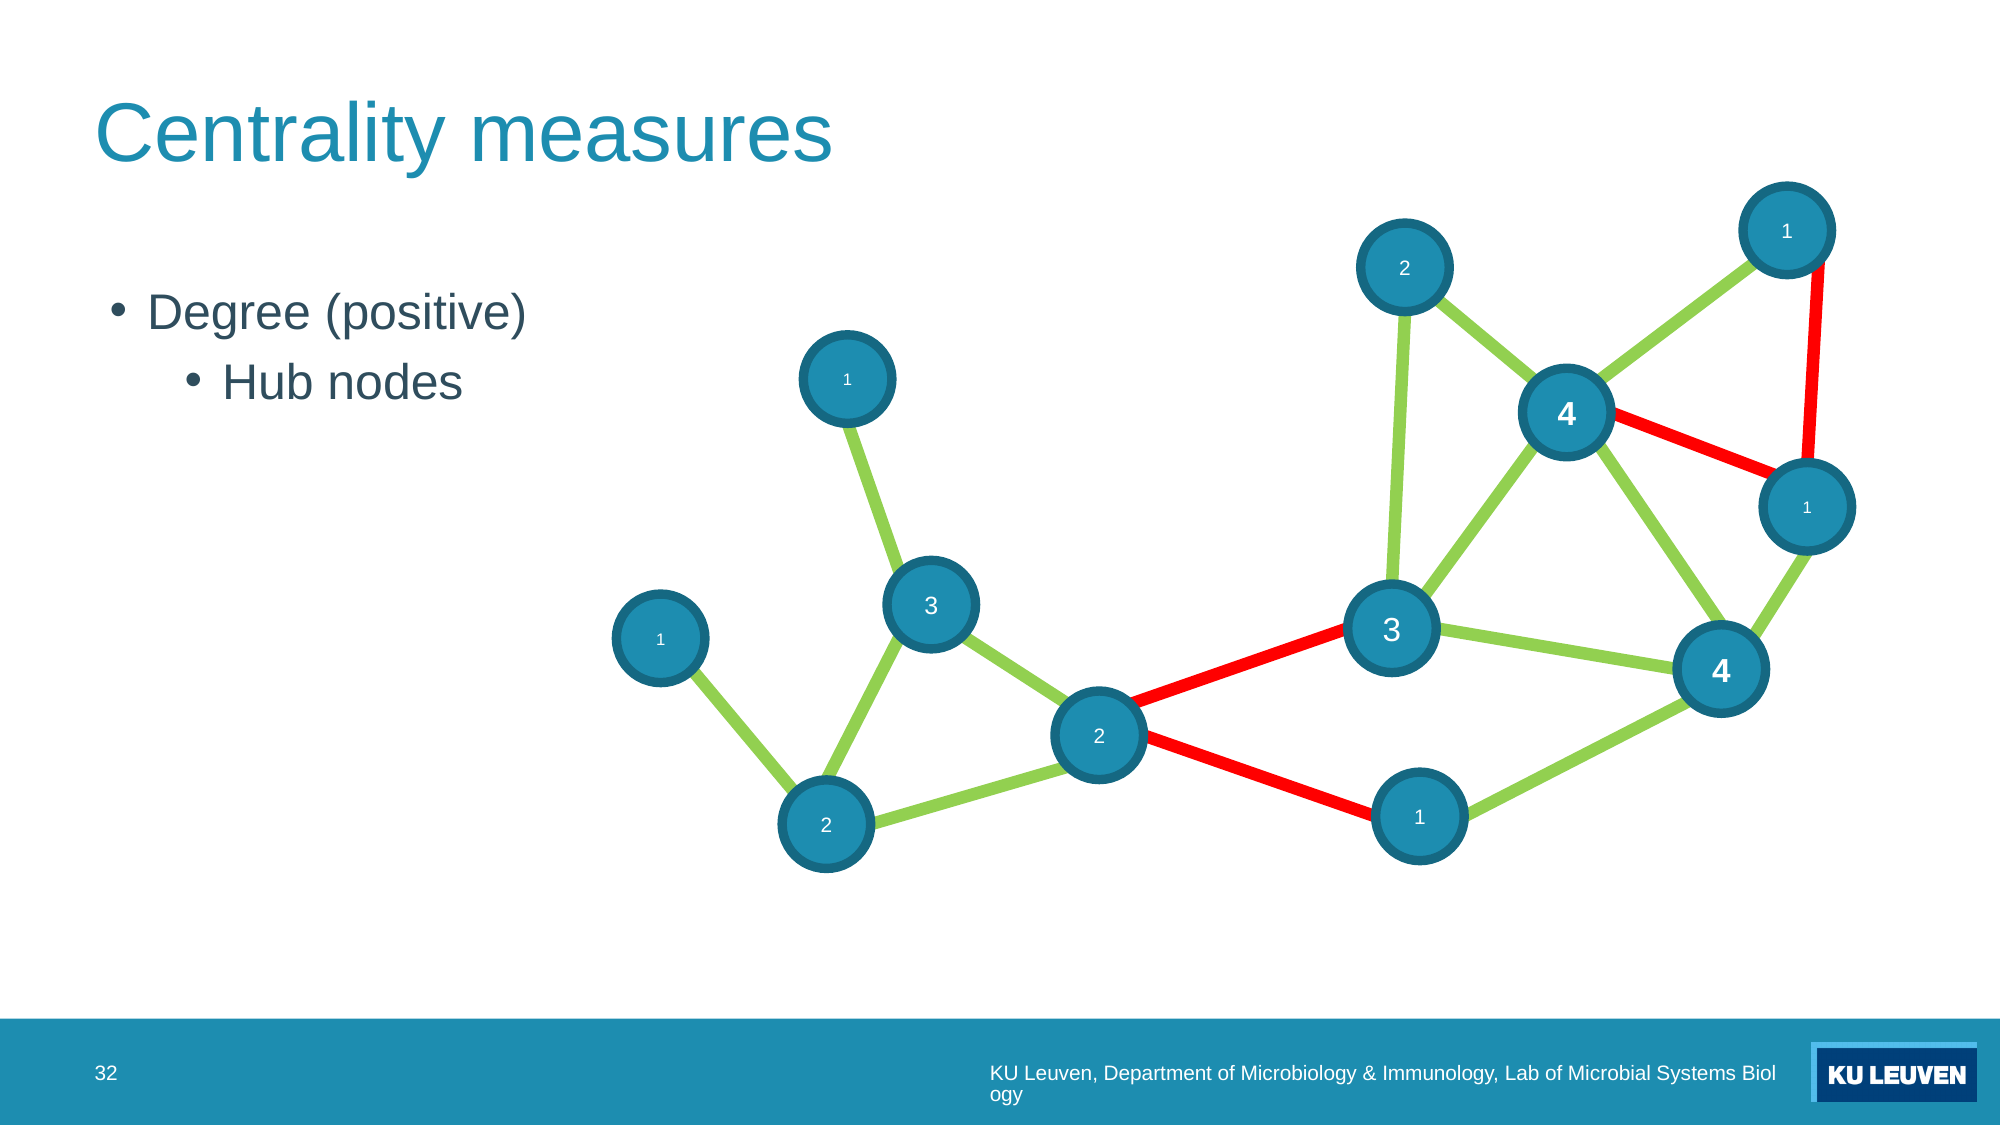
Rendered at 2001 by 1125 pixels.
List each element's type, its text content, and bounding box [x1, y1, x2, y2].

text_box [1598, 443, 1722, 625]
text_box 1 [615, 592, 706, 684]
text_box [1391, 311, 1405, 584]
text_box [962, 635, 1068, 704]
text_box 2 [1359, 222, 1451, 313]
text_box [1464, 700, 1691, 817]
text_box 3 [1346, 583, 1438, 674]
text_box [1143, 735, 1376, 817]
text_box 2 [1053, 689, 1145, 781]
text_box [1611, 412, 1777, 476]
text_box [1423, 443, 1536, 598]
text_box 4 [1521, 367, 1613, 458]
text_box 1 [1762, 461, 1853, 553]
text_box 1 [1374, 771, 1466, 862]
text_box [847, 423, 901, 574]
text_box 3 [885, 559, 977, 650]
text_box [691, 669, 796, 793]
picture [1811, 1042, 1977, 1102]
footer KU Leuven, Department of Microbiology & Immunology, Lab of Microbial Systems Biology [989, 1018, 1809, 1125]
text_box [1436, 628, 1678, 670]
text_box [1598, 261, 1756, 382]
title Centrality measures [94, 33, 1906, 223]
text_box 1 [802, 333, 893, 425]
text_box 1 [1741, 185, 1833, 276]
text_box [1807, 261, 1819, 463]
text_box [1130, 628, 1348, 704]
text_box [1752, 551, 1808, 638]
text_box 2 [781, 778, 872, 870]
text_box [1436, 298, 1536, 382]
text_box 4 [1676, 623, 1767, 715]
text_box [826, 635, 900, 780]
slide_number 32 [94, 1018, 201, 1125]
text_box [870, 766, 1068, 825]
list Degree (positive) Hub nodes [94, 271, 1906, 1004]
